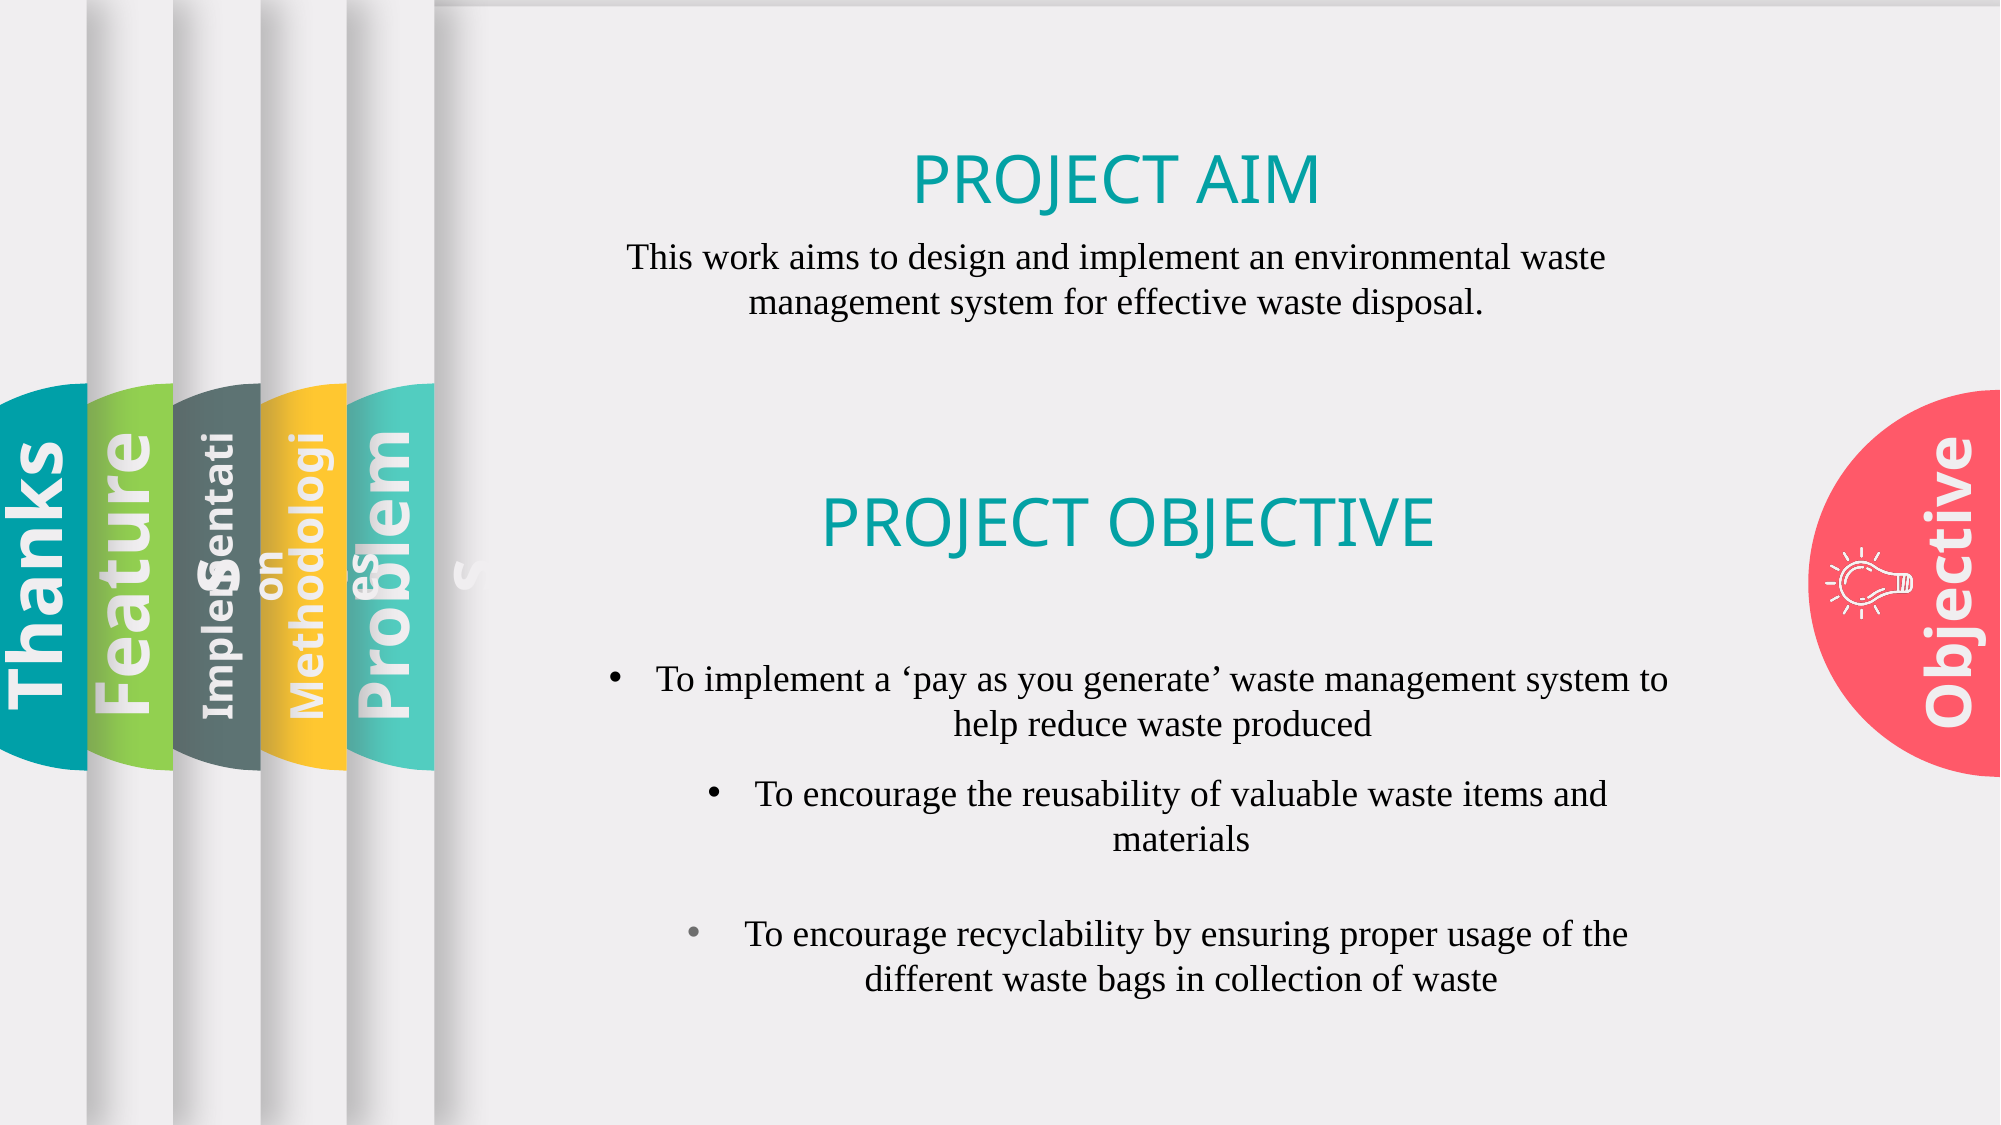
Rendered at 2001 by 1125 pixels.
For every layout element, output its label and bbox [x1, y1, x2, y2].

text_box [582, 472, 1697, 965]
text_box [559, 129, 1675, 331]
text_box [435, 6, 2000, 1125]
text_box [88, 0, 173, 1125]
text_box [261, 0, 347, 1125]
text_box [0, 0, 88, 1125]
text_box [173, 0, 261, 1125]
text_box [347, 0, 435, 1125]
